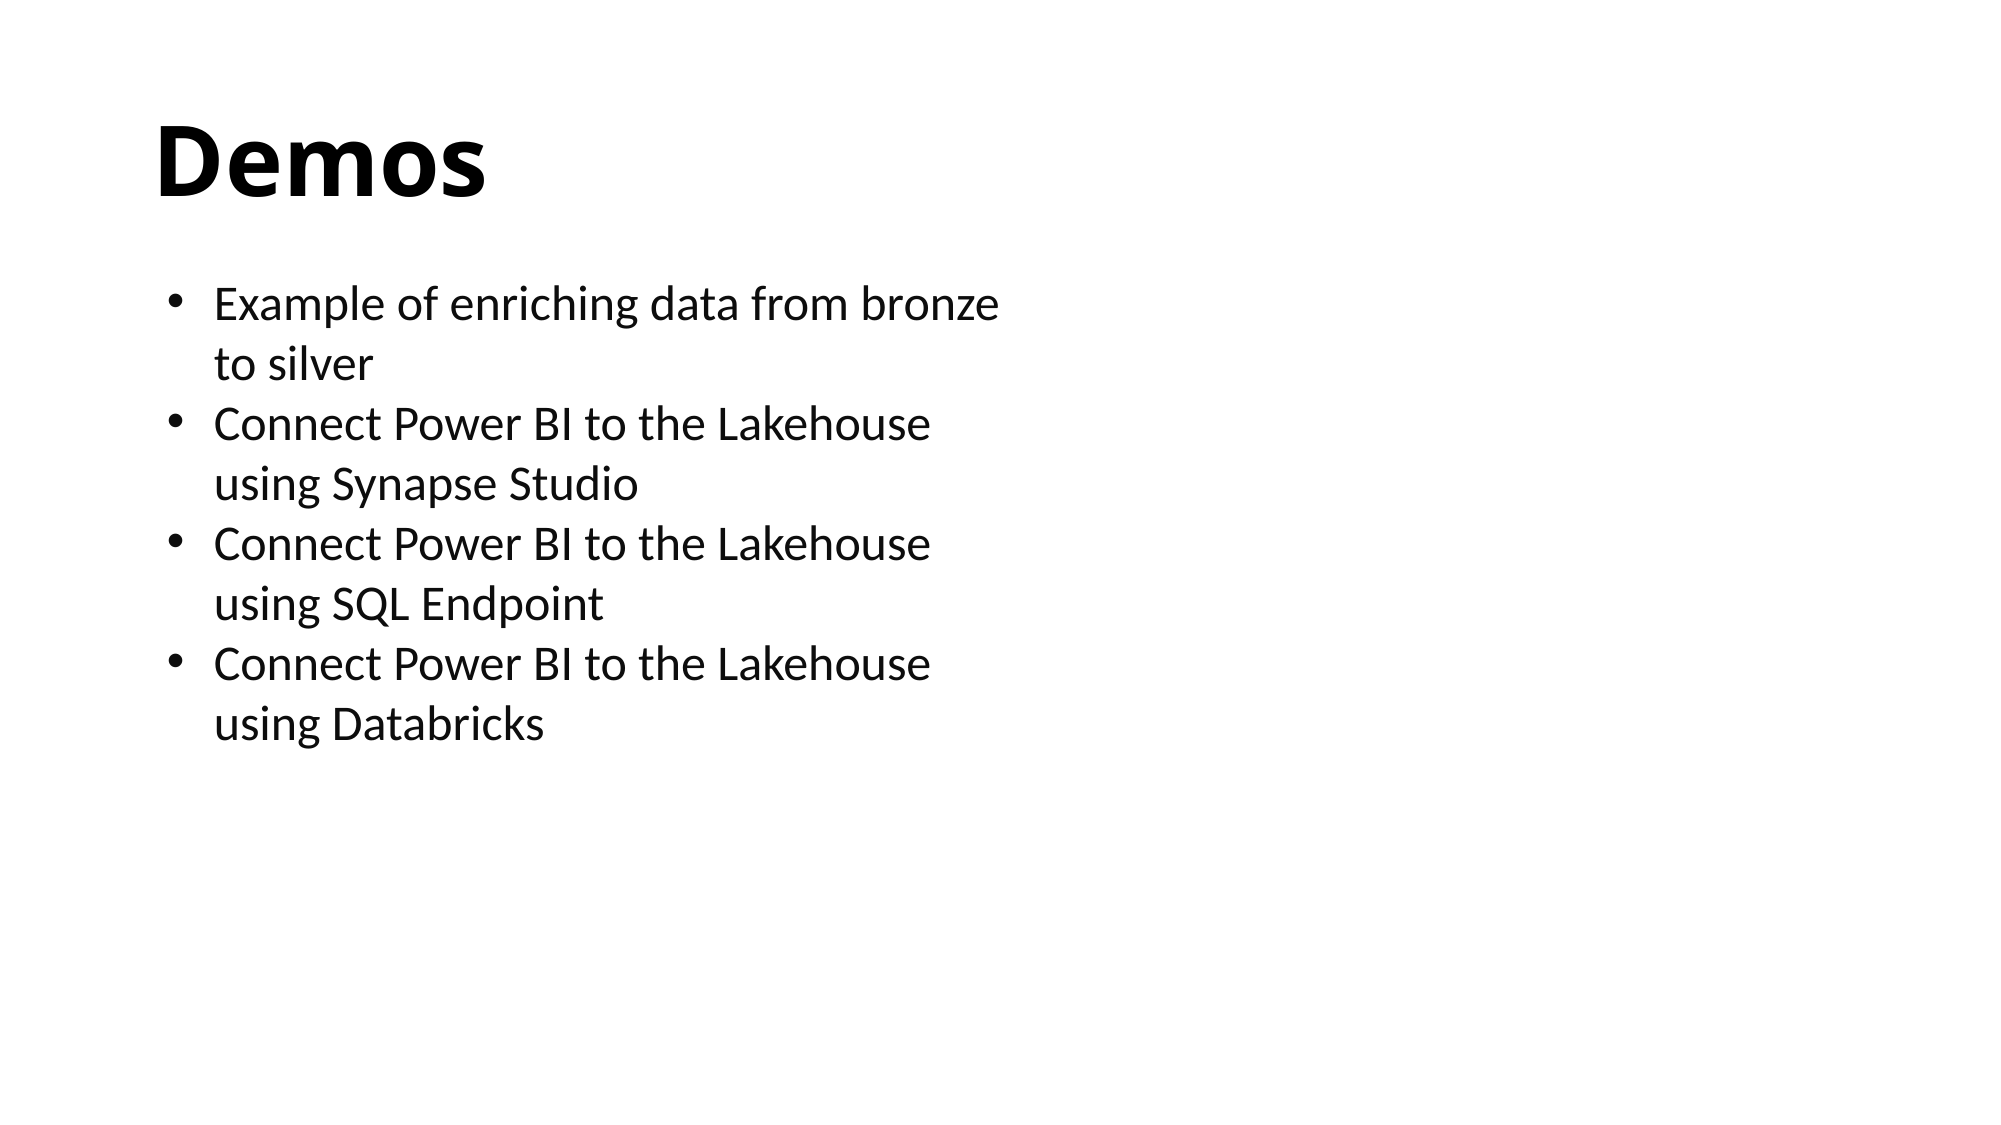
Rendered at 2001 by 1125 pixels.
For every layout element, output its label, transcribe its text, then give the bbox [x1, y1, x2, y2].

text_box Demos [137, 91, 1938, 224]
text_box Example of enriching data from bronze to silver Connect Power BI to the Lakehouse using Synapse Studio Connect Power BI to the Lakehouse using SQL Endpoint Connect Power BI to the Lakehouse using Databricks [152, 262, 1029, 758]
